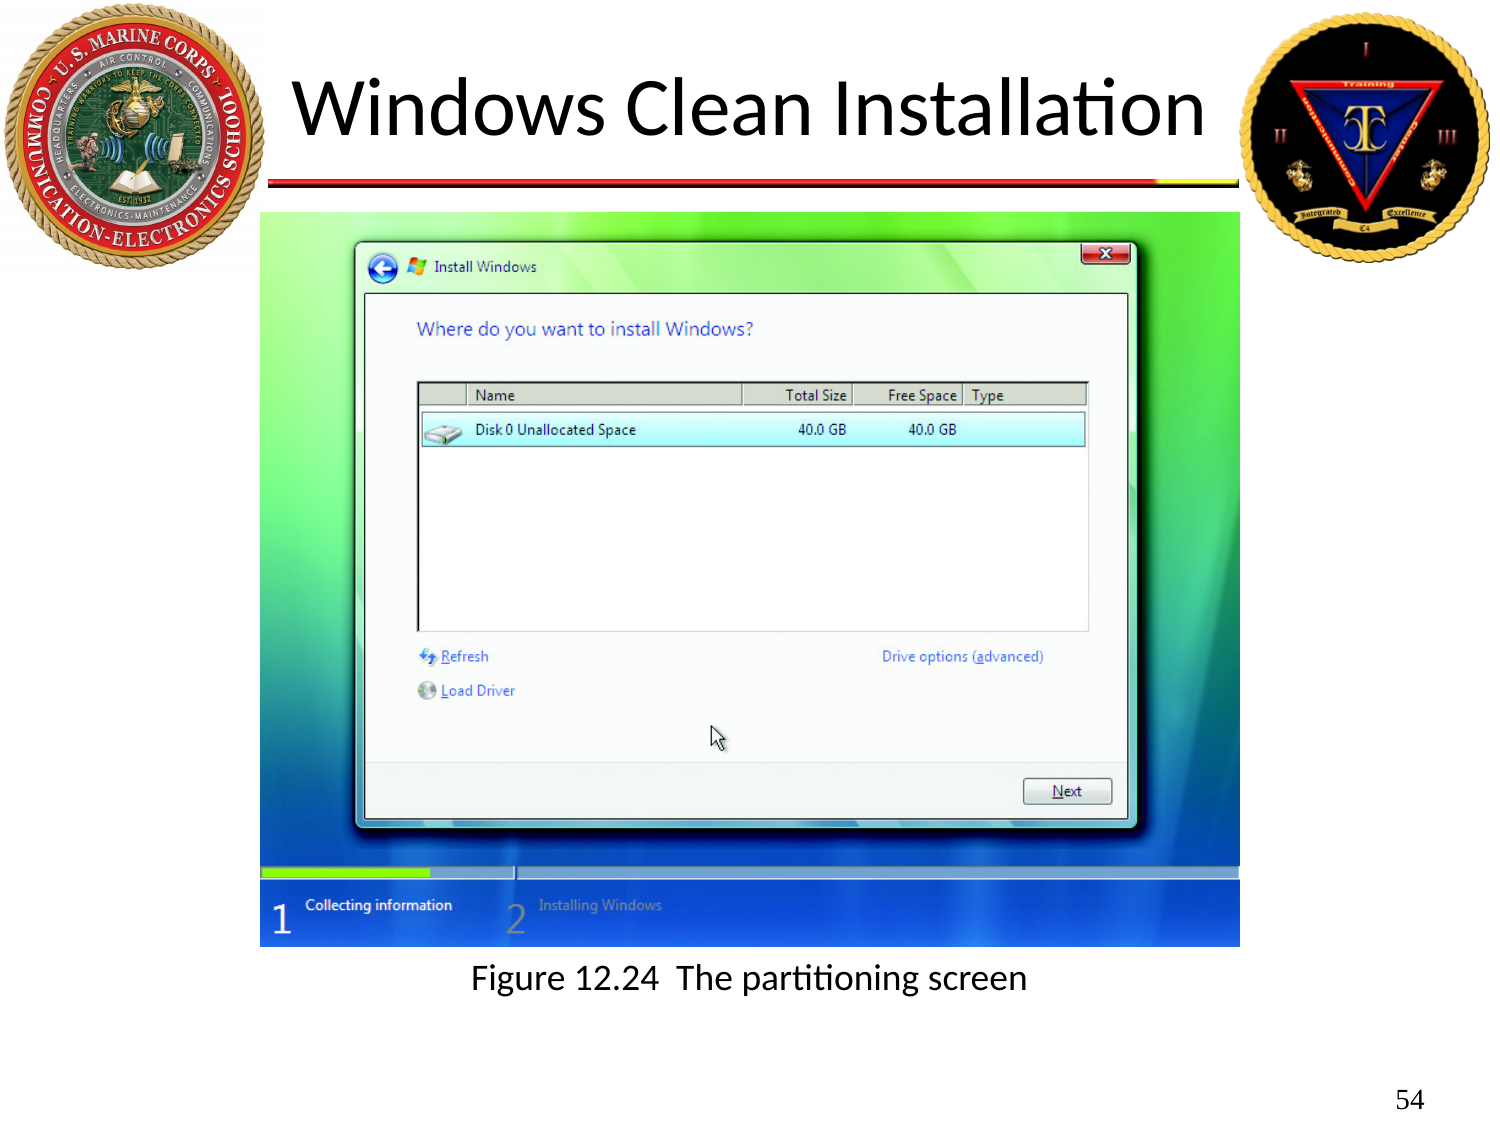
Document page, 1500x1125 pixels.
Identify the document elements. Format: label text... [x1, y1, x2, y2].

picture [0, 0, 1490, 948]
text_box Figure 12.24 The partitioning screen [456, 955, 1044, 1007]
title Windows Clean Installation [75, 45, 1425, 233]
